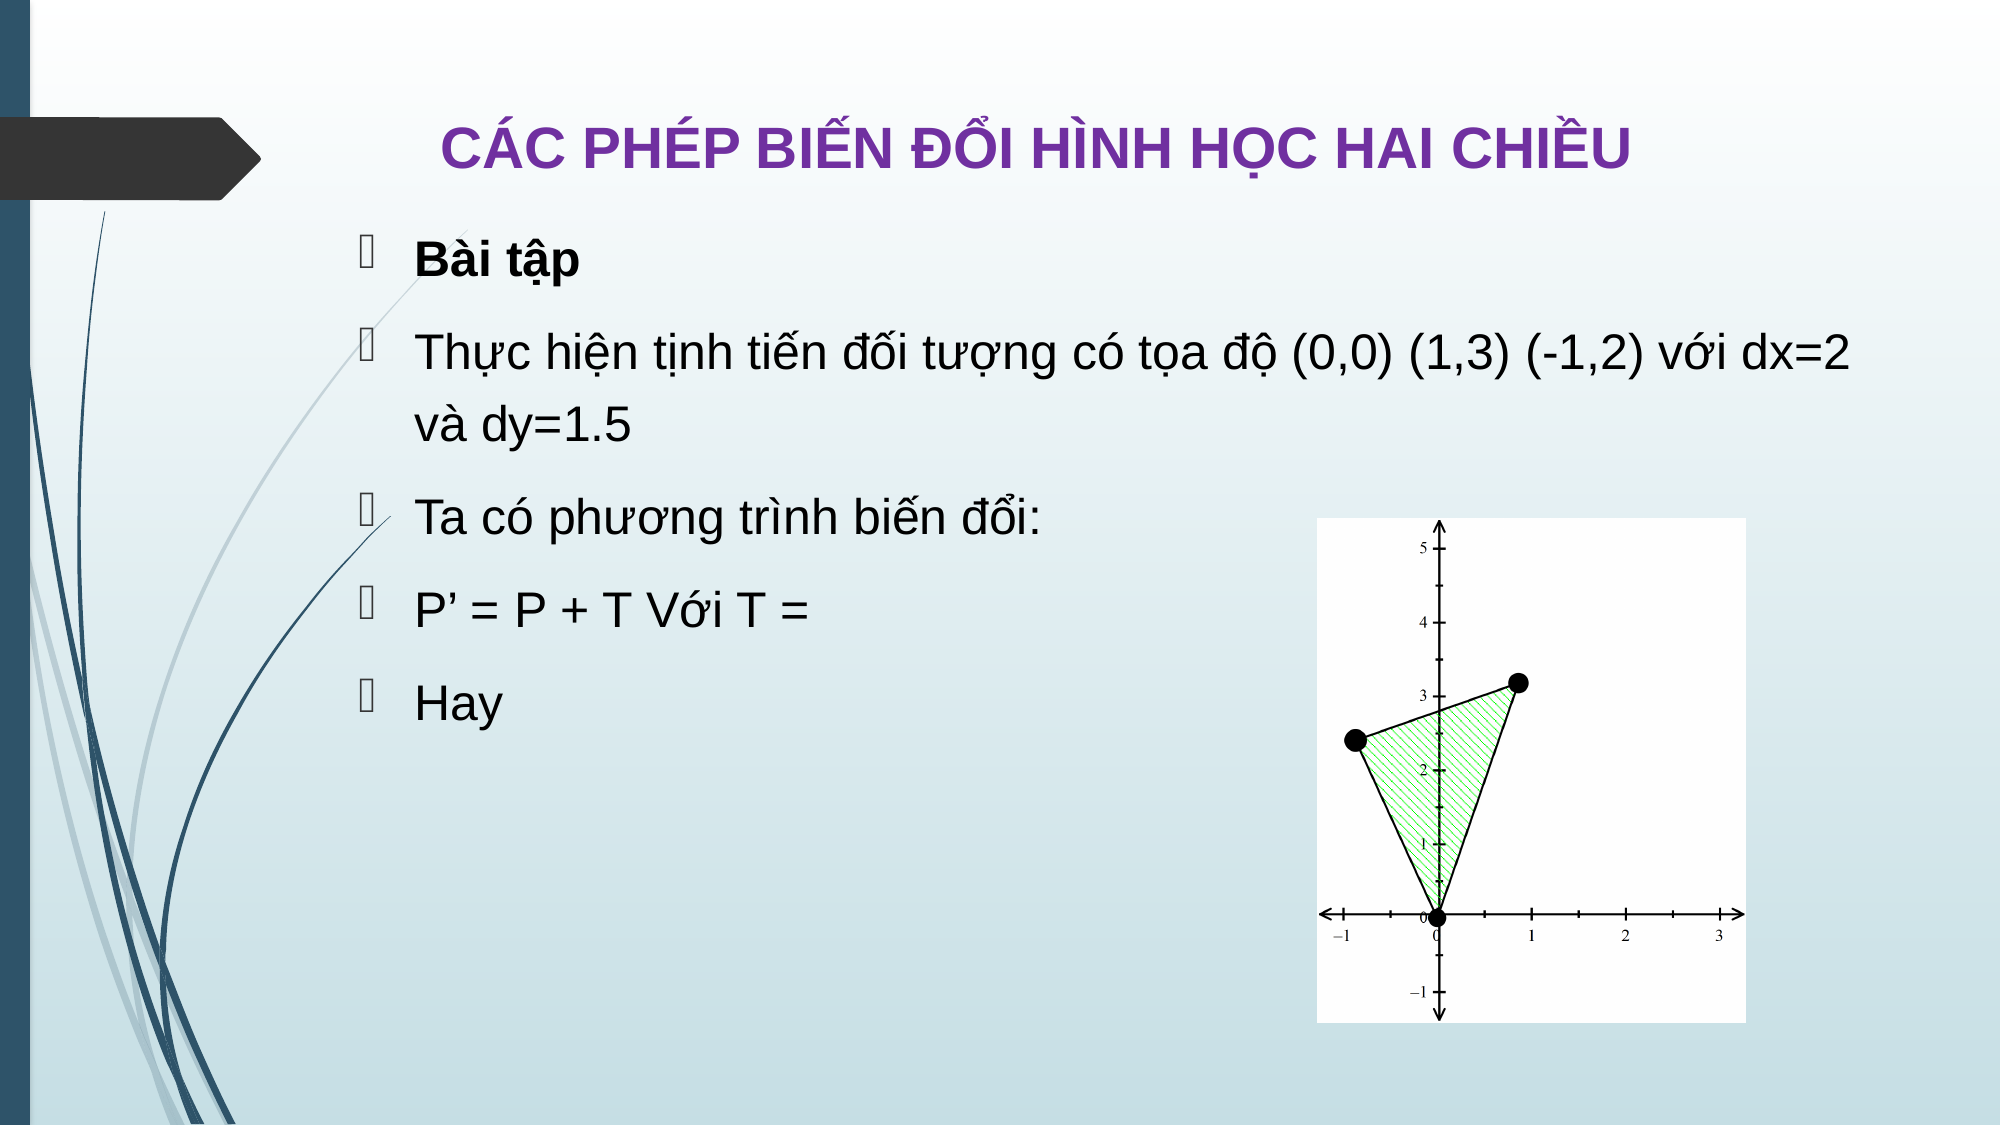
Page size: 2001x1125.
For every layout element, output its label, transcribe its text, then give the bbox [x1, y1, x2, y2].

title CÁC PHÉP BIẾN ĐỔI HÌNH HỌC HAI CHIỀU [425, 102, 1888, 313]
picture [1317, 517, 1746, 1023]
